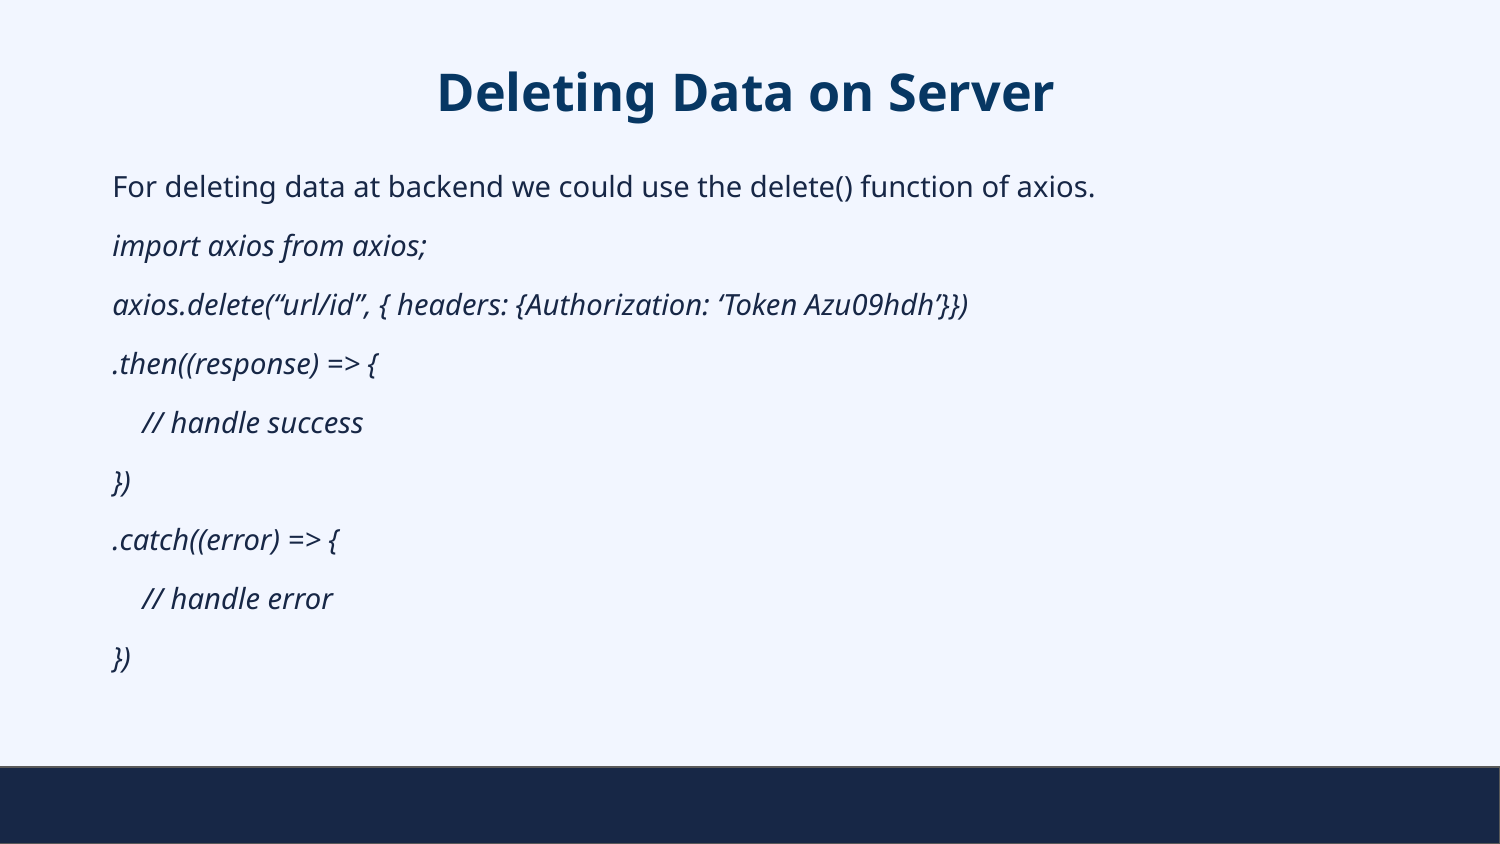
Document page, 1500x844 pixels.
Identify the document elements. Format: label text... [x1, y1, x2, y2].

text_box For deleting data at backend we could use the delete() function of axios. import axios from axios; axios.delete(“url/id”, { headers: {Authorization: ‘Token Azu09hdh’}}) .then((response) => { // handle success }) .catch((error) => { // handle error }) [97, 147, 1397, 711]
title Deleting Data on Server [29, 35, 1462, 148]
text_box [0, 767, 1500, 844]
